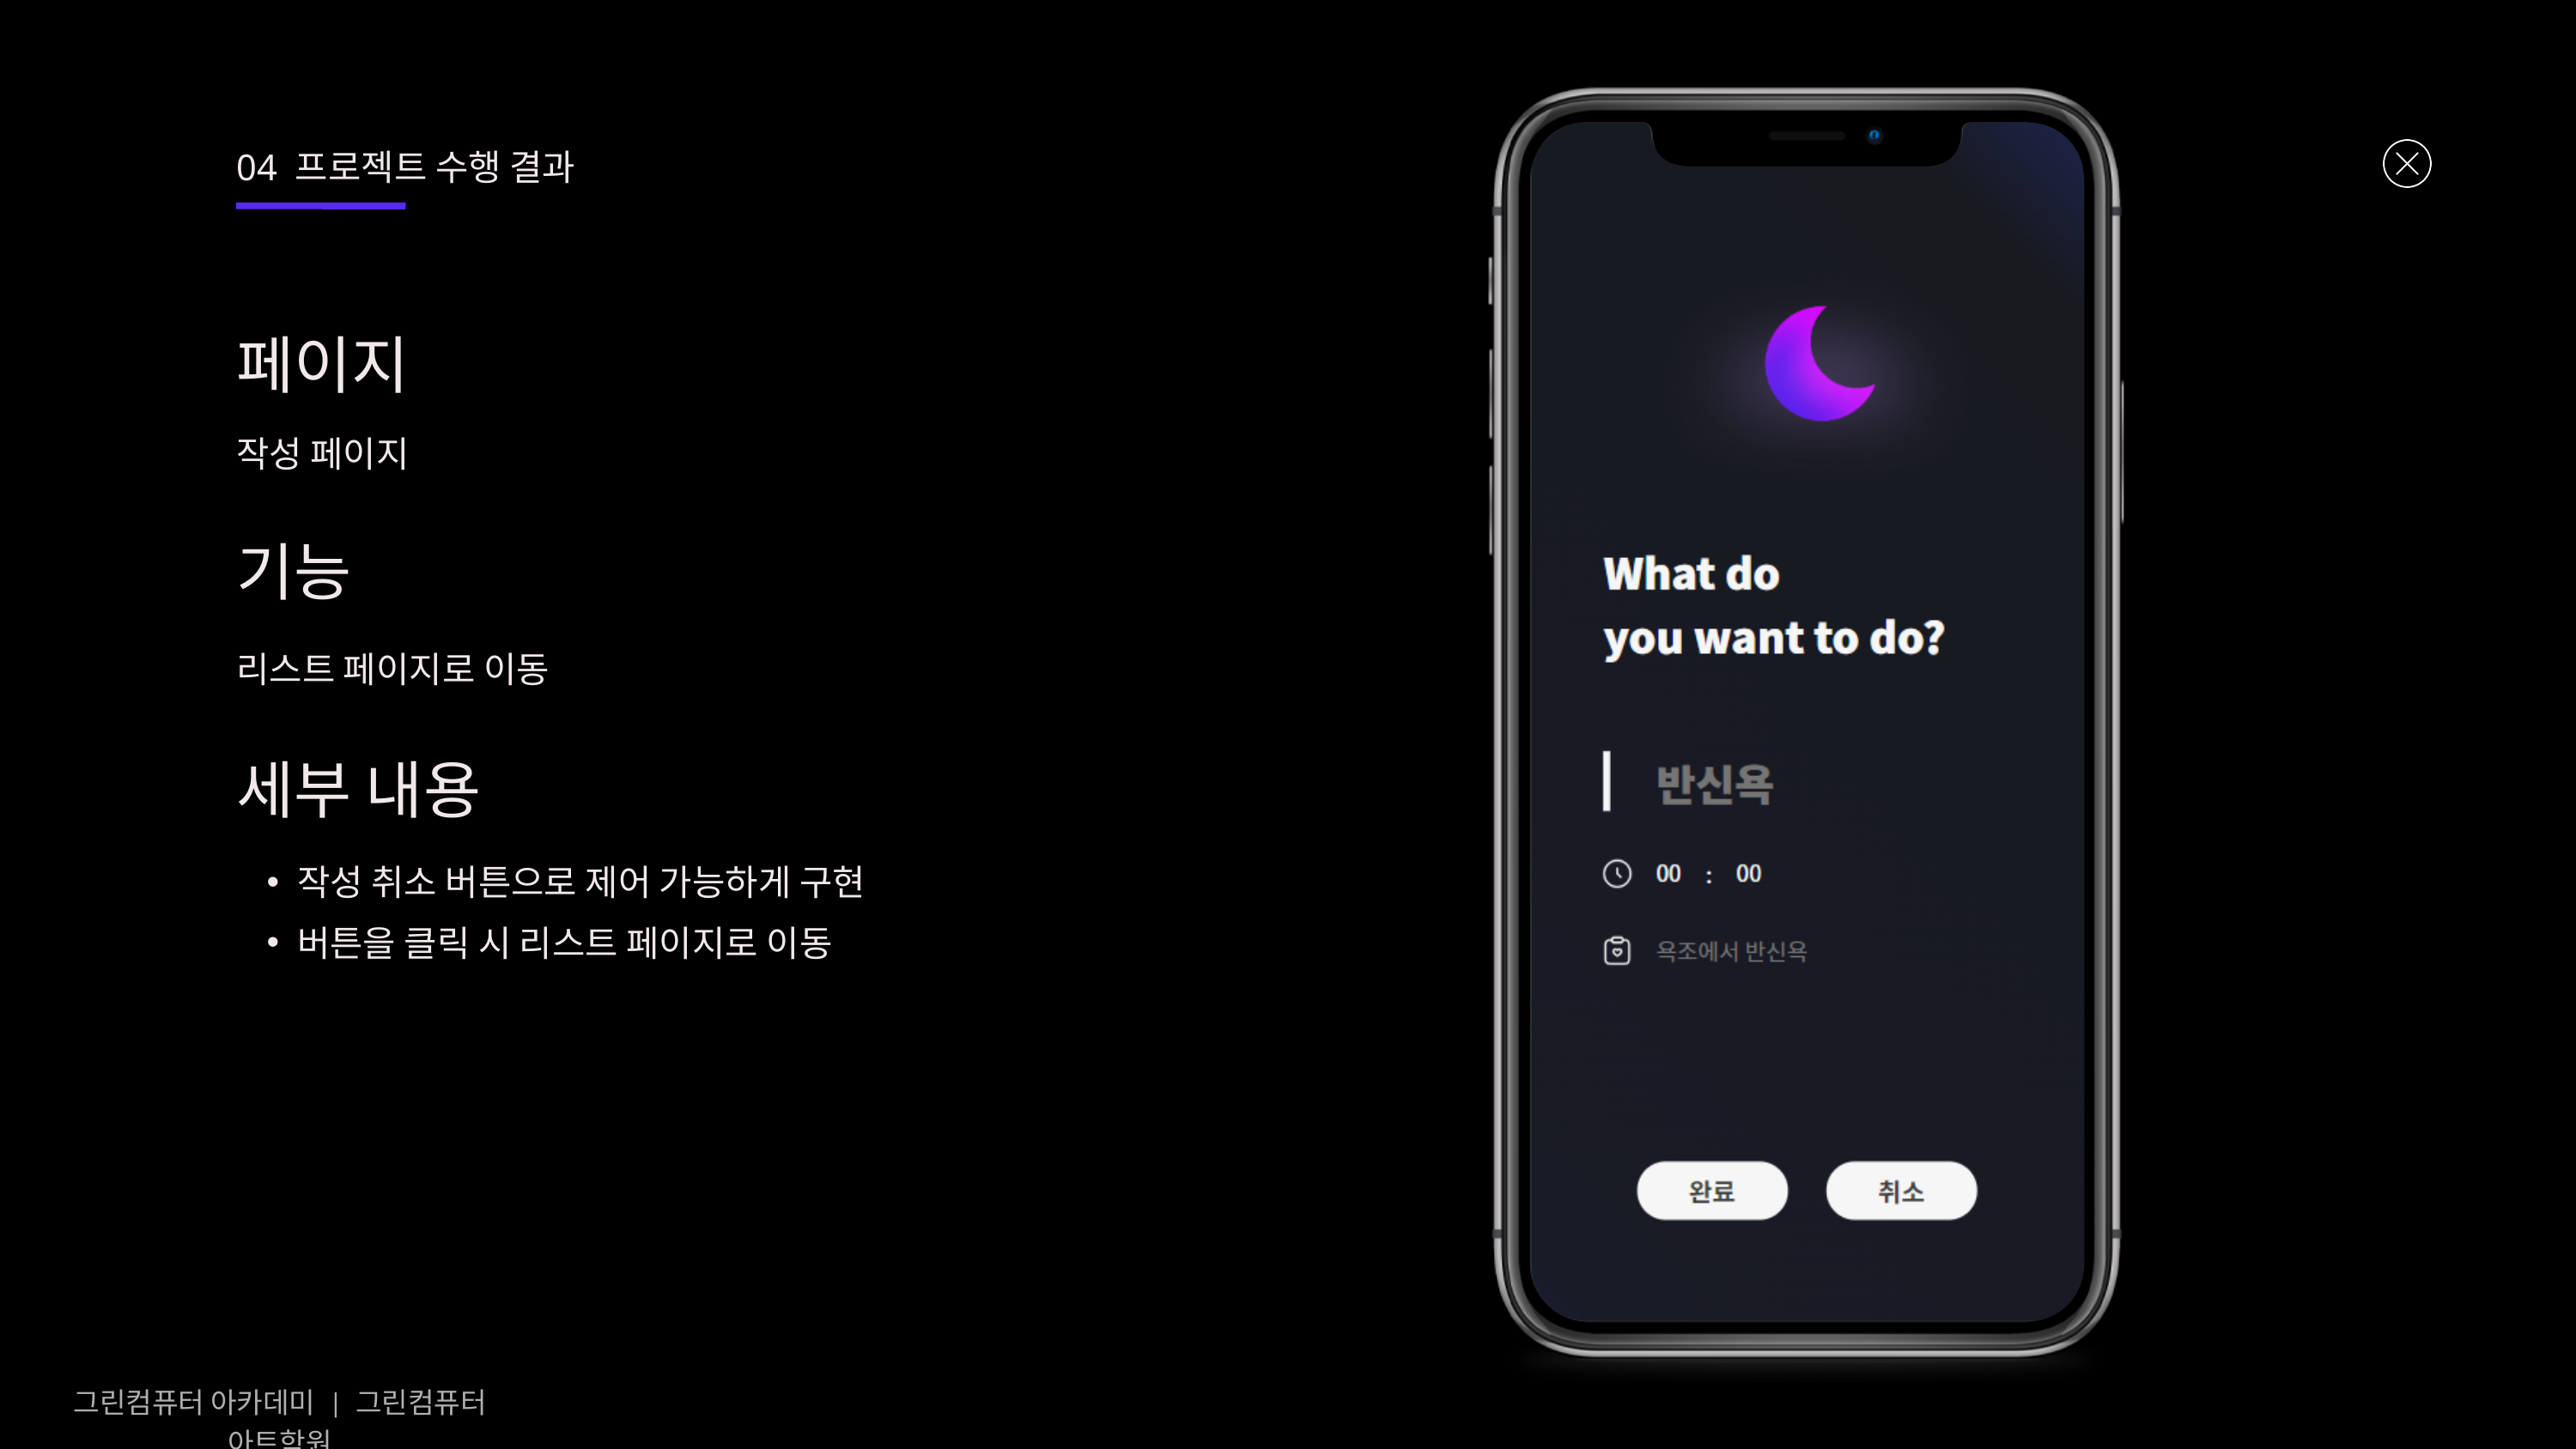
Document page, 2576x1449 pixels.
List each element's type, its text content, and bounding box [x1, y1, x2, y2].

text_box 리스트 페이지로 이동 [236, 640, 833, 690]
text_box 기능 [236, 532, 969, 609]
text_box 04 프로젝트 수행 결과 [236, 137, 969, 189]
text_box 그린컴퓨터 아카데미 | 그린컴퓨터 아트학원 [25, 1379, 535, 1449]
picture [2383, 139, 2432, 188]
text_box 작성 취소 버튼으로 제어 가능하게 구현 버튼을 클릭 시 리스트 페이지로 이동 [236, 841, 884, 964]
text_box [1487, 85, 2127, 1382]
text_box 작성 페이지 [236, 424, 833, 475]
text_box 페이지 [236, 325, 969, 401]
text_box 세부 내용 [236, 750, 969, 827]
